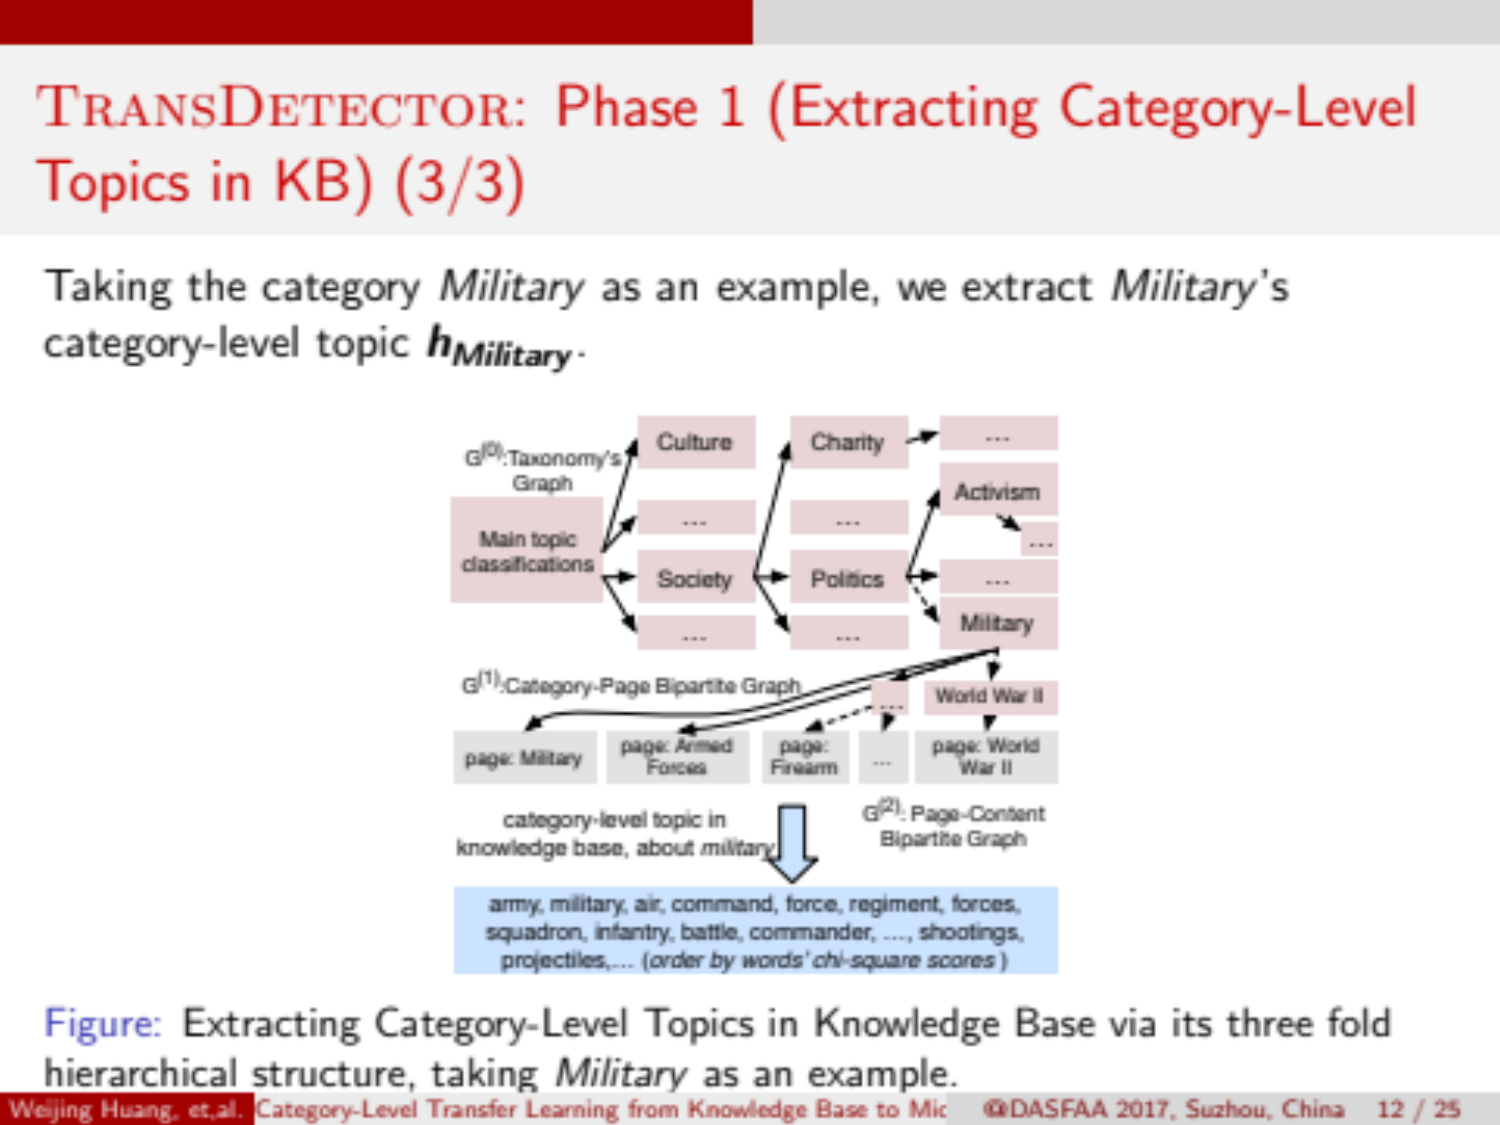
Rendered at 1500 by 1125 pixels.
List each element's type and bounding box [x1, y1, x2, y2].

list [0, 0, 1500, 1125]
